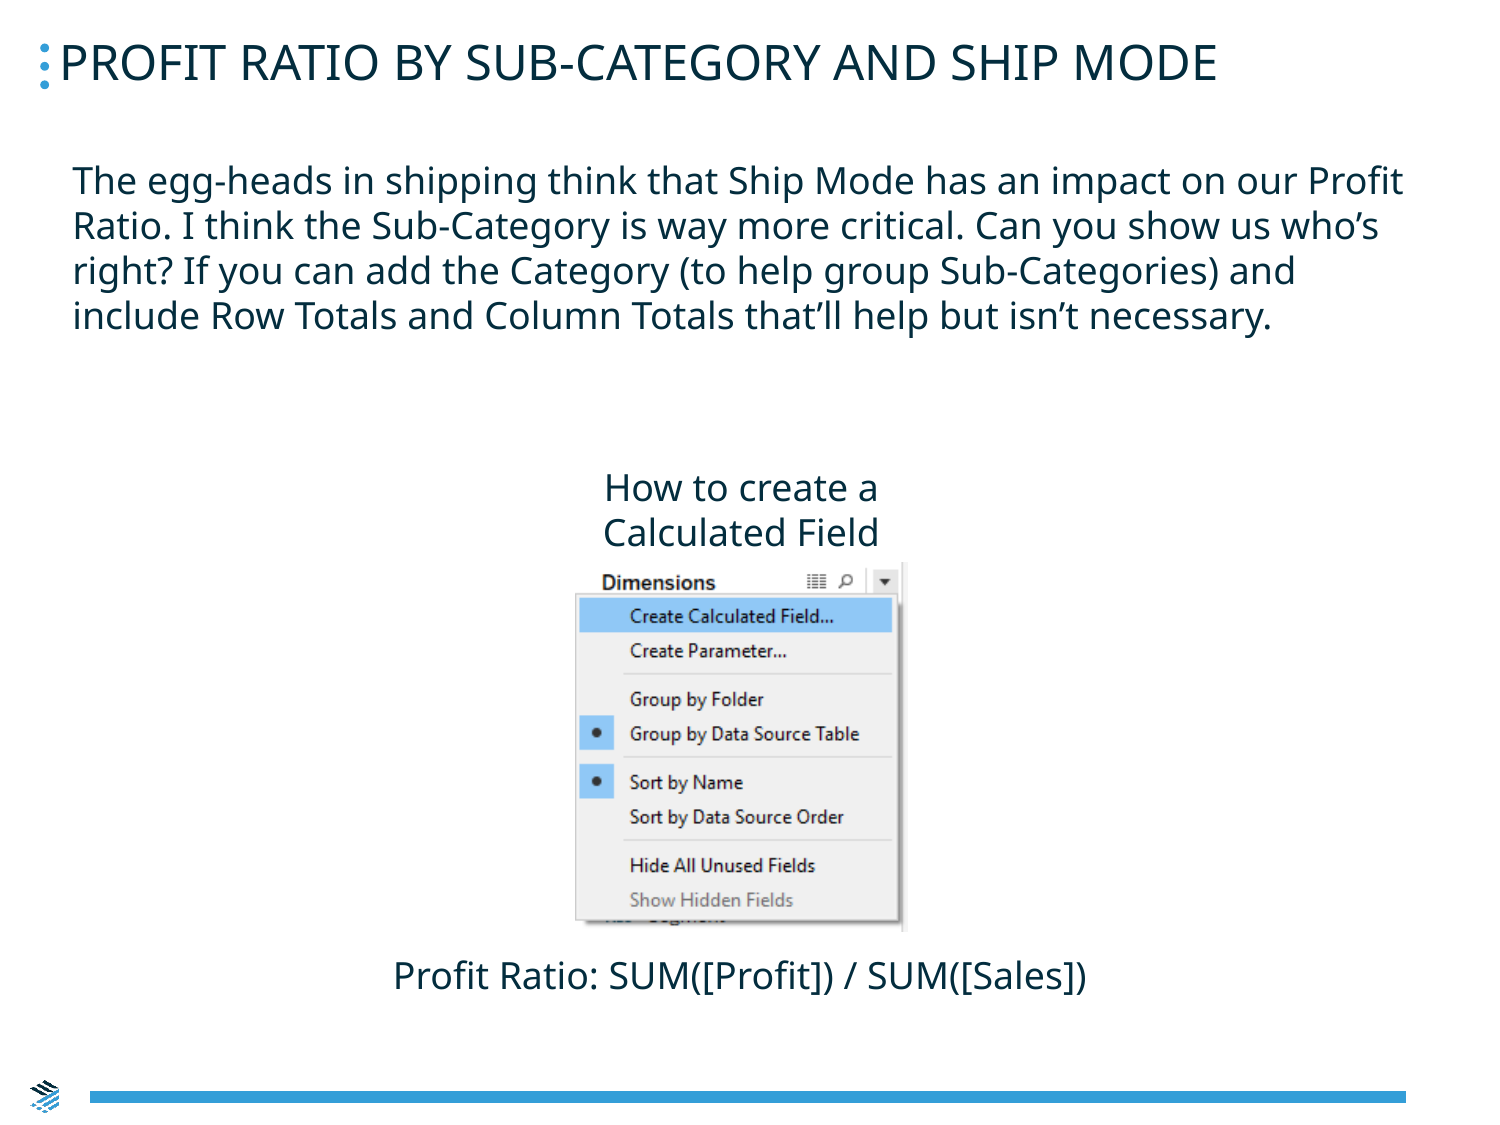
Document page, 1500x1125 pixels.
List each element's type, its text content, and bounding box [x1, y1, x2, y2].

picture [30, 1080, 44, 1087]
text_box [575, 456, 908, 932]
list Profit Ratio by Sub-Category and Ship Mode [51, 29, 1380, 103]
text_box The egg-heads in shipping think that Ship Mode has an impact on our Profit Ratio. I think the Sub-Category is way more critical. Can you show us who’s right? If you can add the Category (to help group Sub-Categories) and include Row Totals and Column Totals that’ll help but isn’t necessary. [64, 149, 1419, 345]
text_box Profit Ratio: SUM([Profit]) / SUM([Sales]) [385, 944, 1095, 1005]
picture [30, 1080, 59, 1113]
